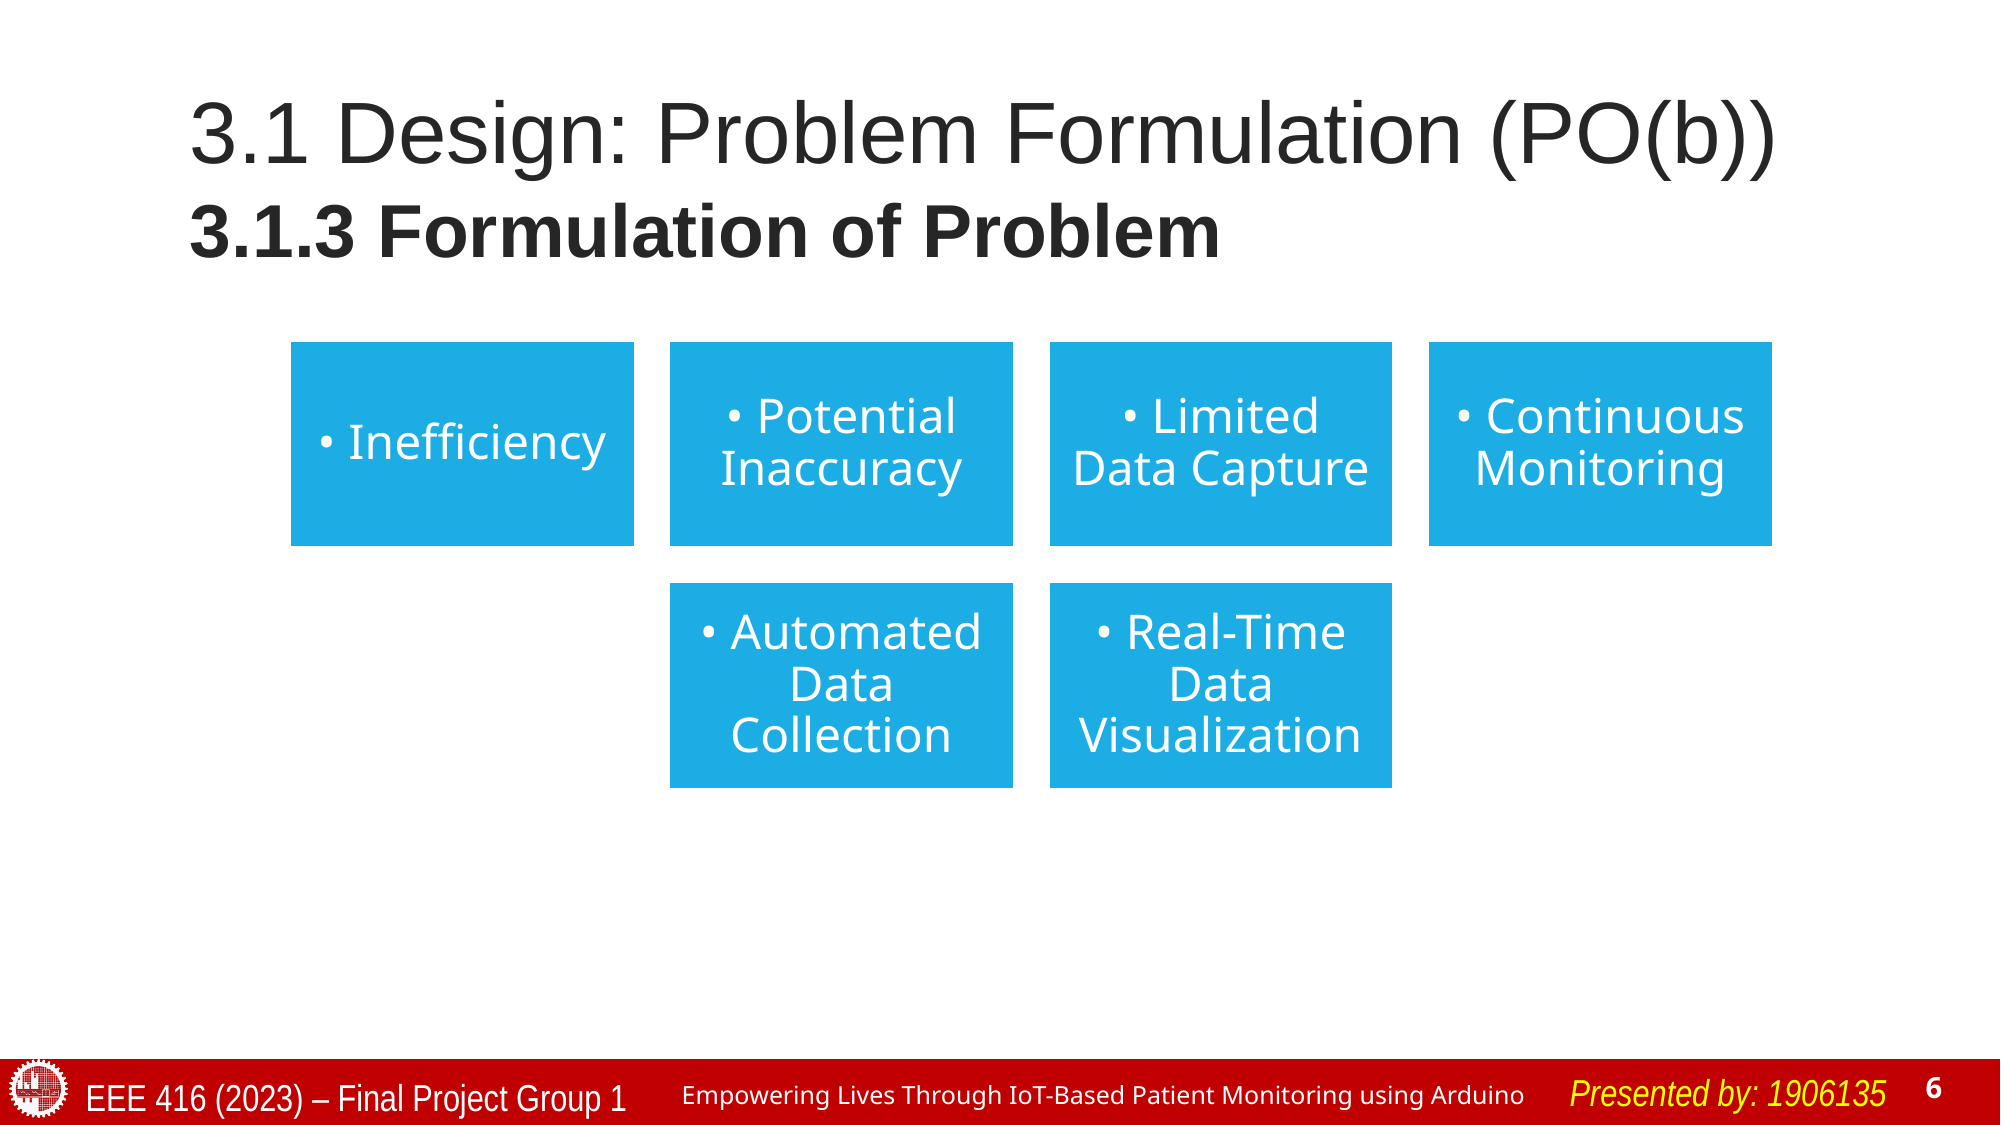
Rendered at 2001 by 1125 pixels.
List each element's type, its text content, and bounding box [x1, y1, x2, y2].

footer Empowering Lives Through IoT-Based Patient Monitoring using Arduino [666, 1072, 1608, 1125]
title 3.1 Design: Problem Formulation (PO(b)) [174, 75, 1825, 173]
slide_number EEE 416 (2023) – Final Project Group 1 [70, 1066, 863, 1125]
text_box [174, 340, 1888, 790]
slide_number 6 [1902, 1066, 1958, 1118]
text_box Presented by: 1906135 [1554, 1061, 1902, 1122]
picture [8, 1059, 71, 1118]
text_box 3.1.3 Formulation of Problem [174, 173, 1825, 294]
